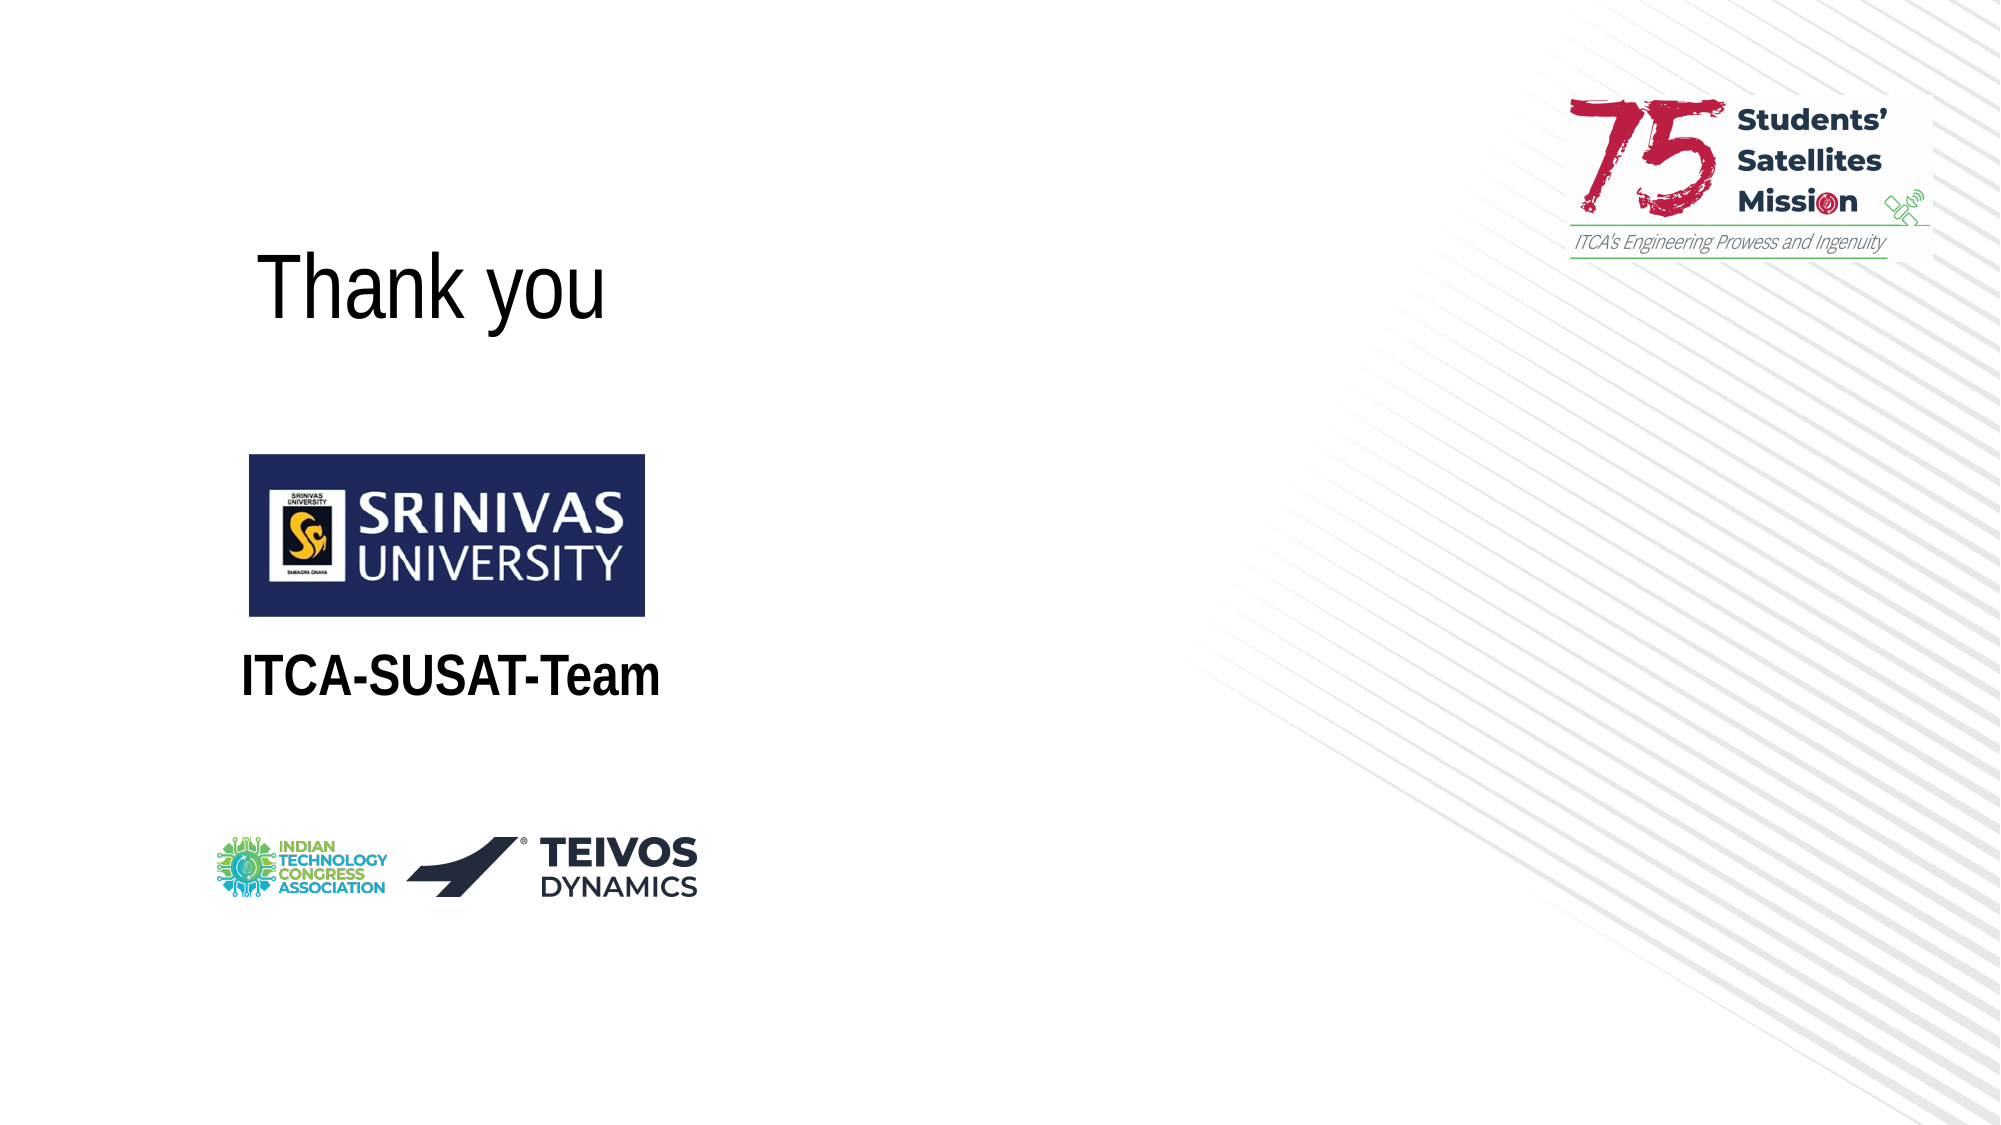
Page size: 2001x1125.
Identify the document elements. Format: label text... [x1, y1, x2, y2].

picture [217, 836, 388, 897]
picture [1164, 0, 2000, 1125]
text_box ITCA-SUSAT-Team [225, 568, 678, 786]
picture [405, 836, 697, 897]
title Thank you [241, 180, 643, 398]
picture [224, 443, 668, 627]
